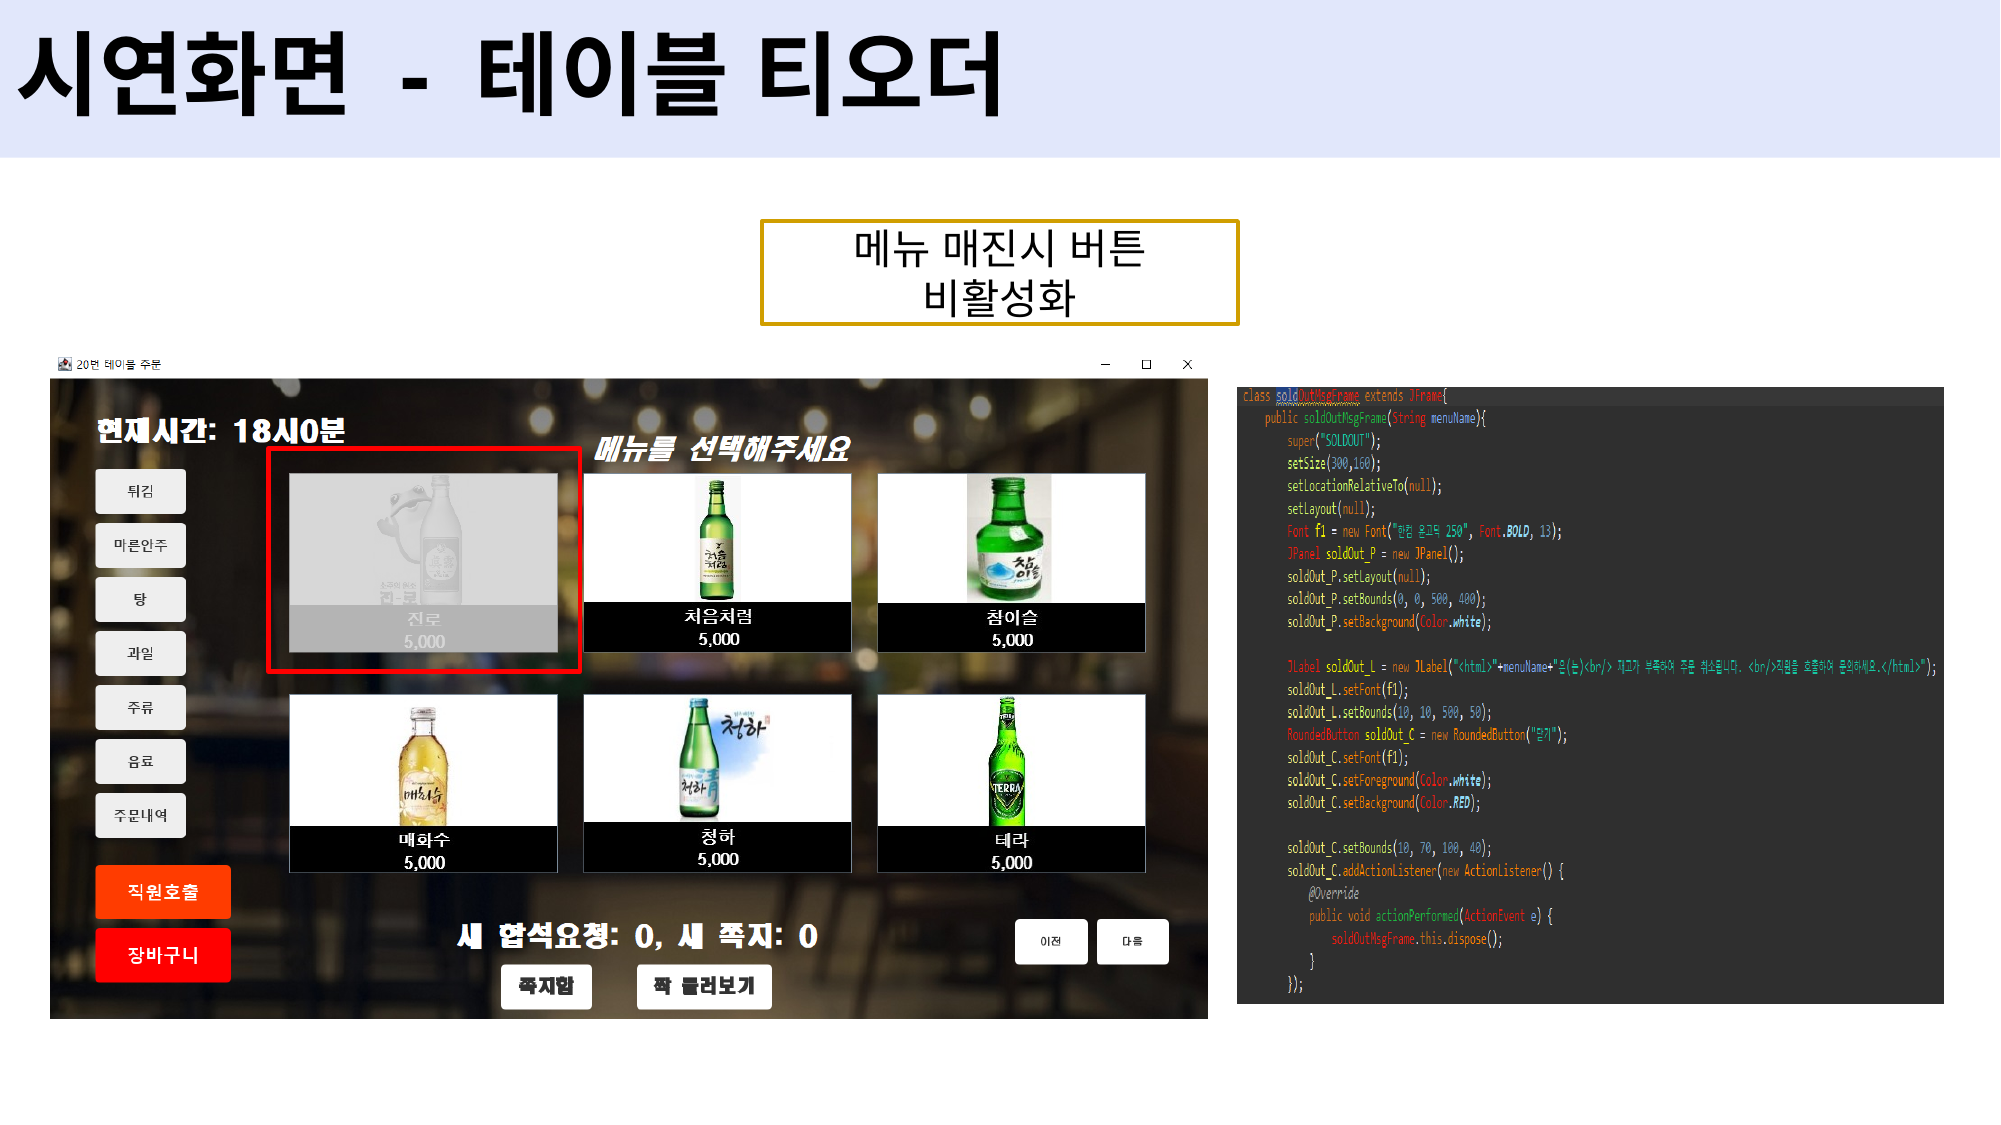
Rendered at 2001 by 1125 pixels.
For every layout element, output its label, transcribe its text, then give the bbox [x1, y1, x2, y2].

title 시연화면 - 테이블 티오더 [0, 0, 2000, 158]
picture [1237, 387, 1945, 1004]
picture [50, 350, 1208, 1019]
text_box 메뉴 매진시 버튼 비활성화 [760, 219, 1240, 326]
